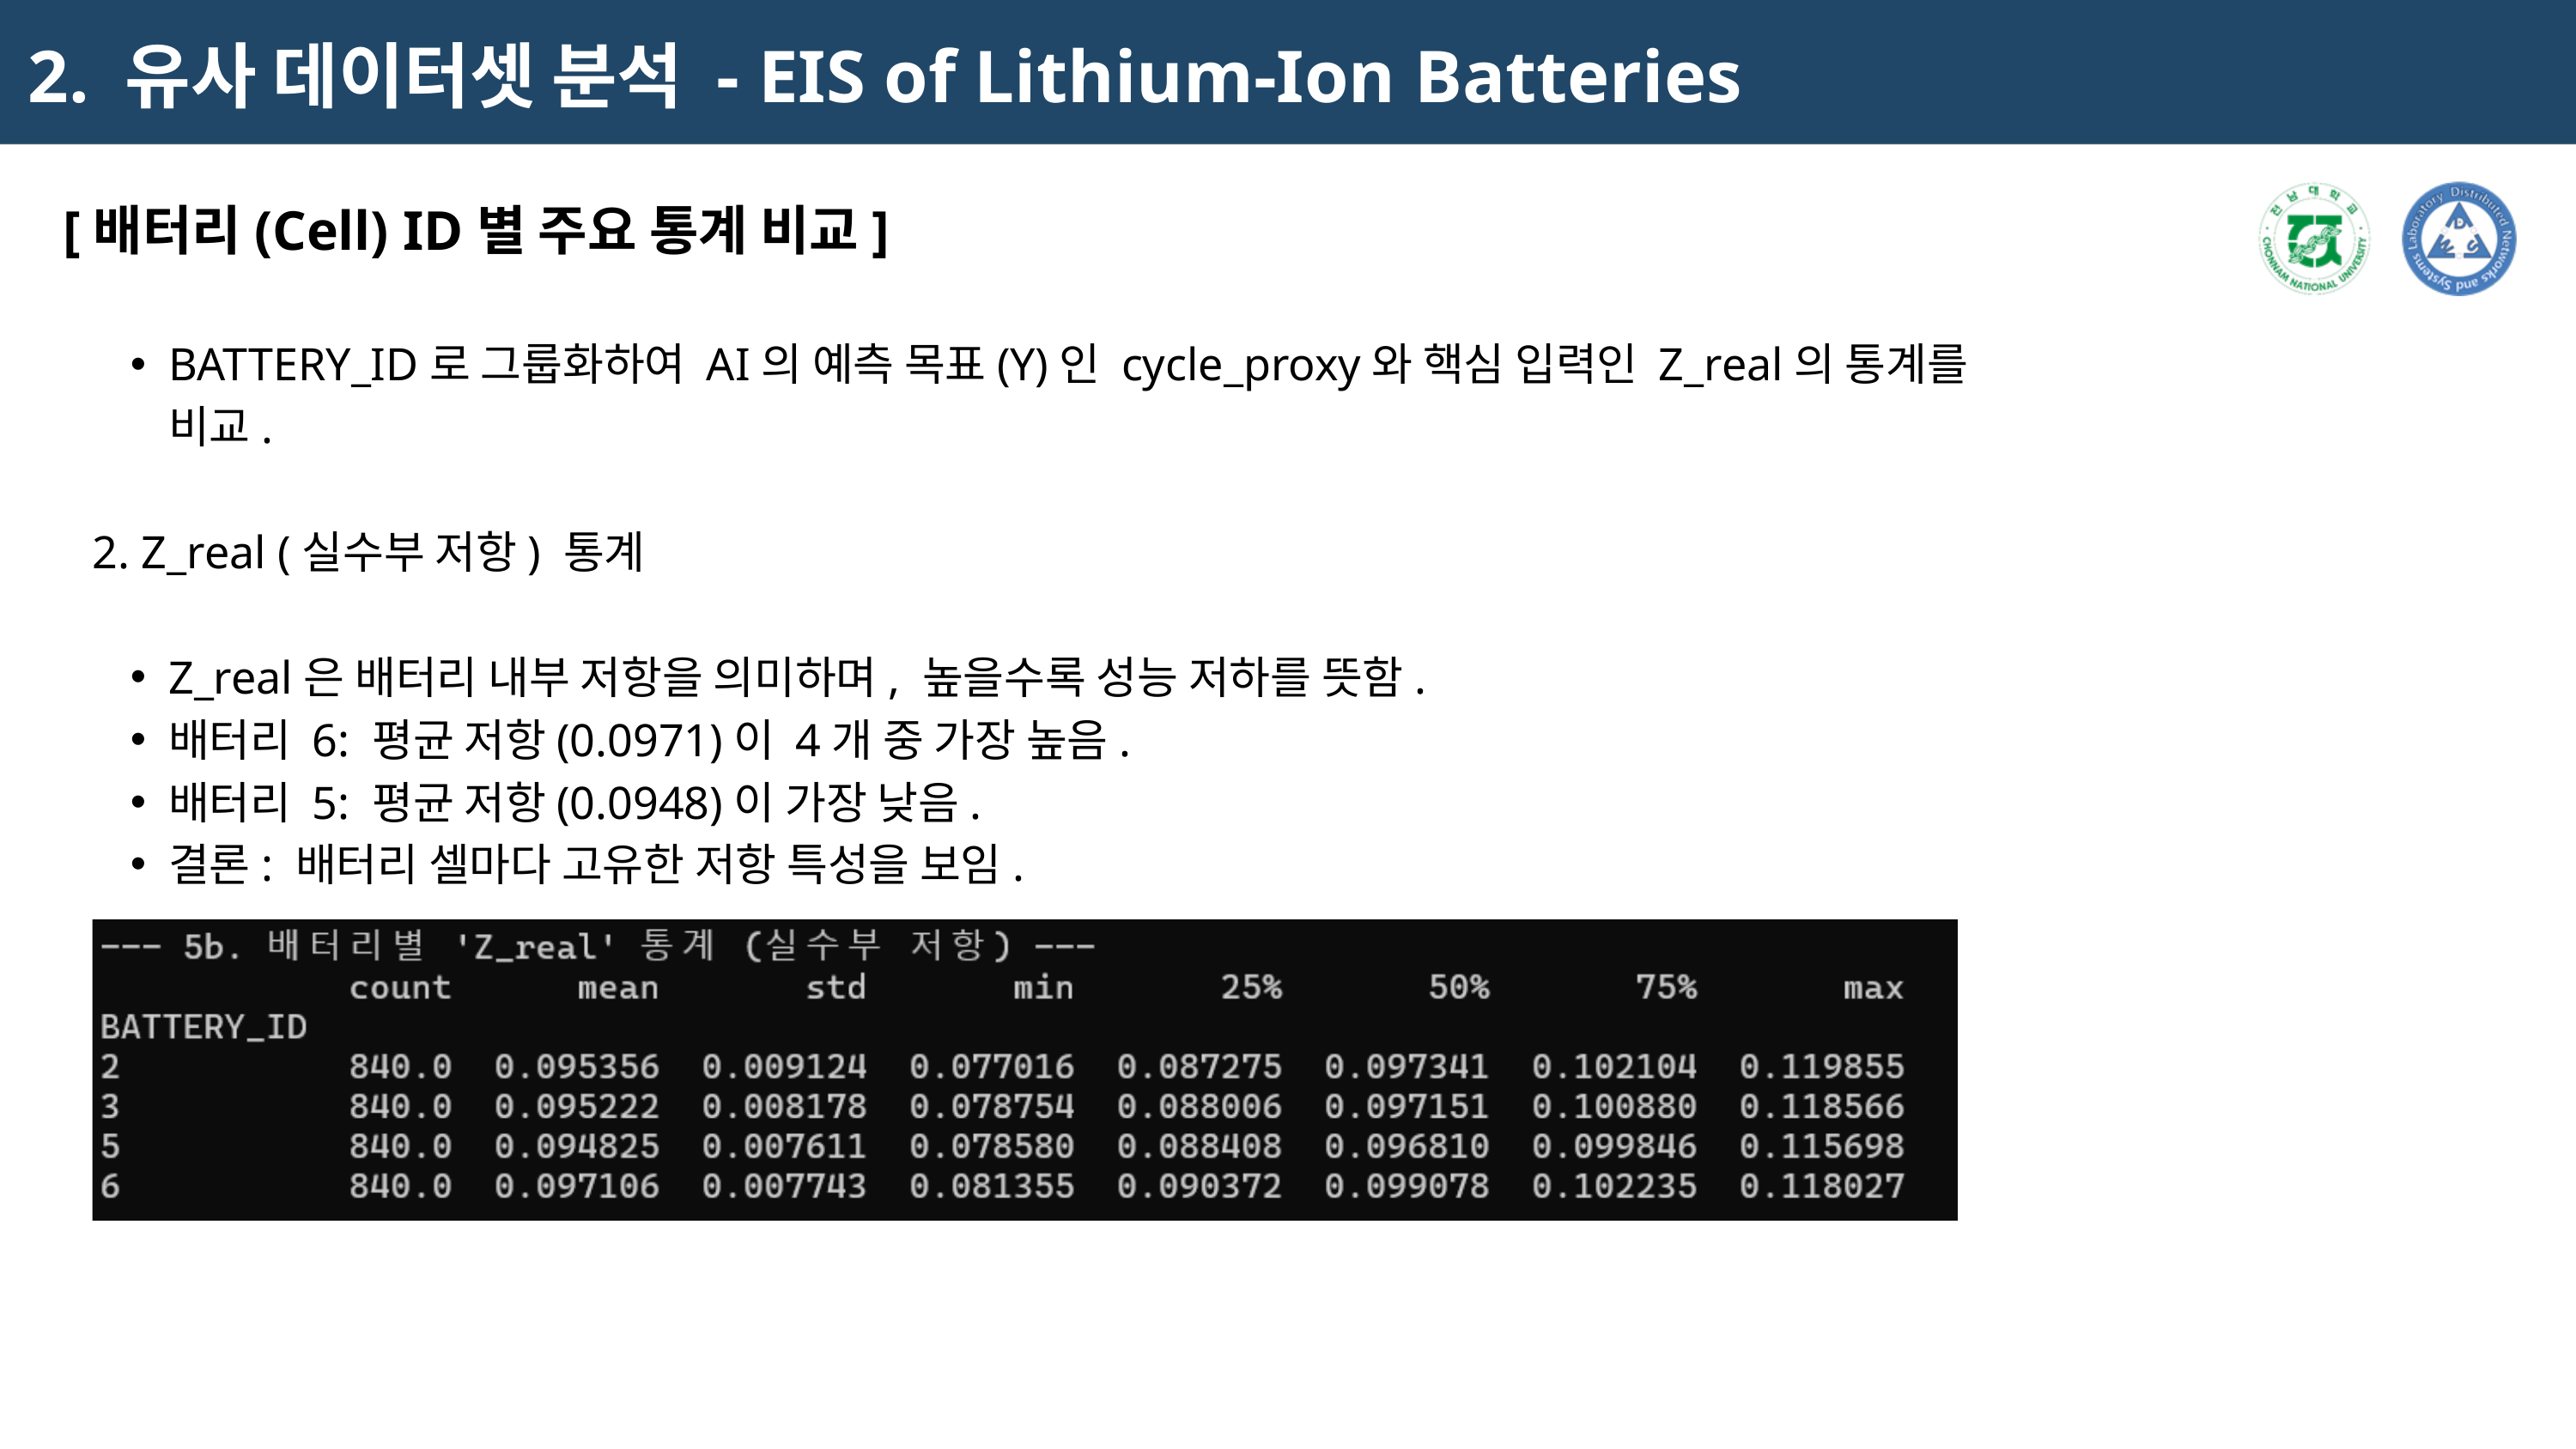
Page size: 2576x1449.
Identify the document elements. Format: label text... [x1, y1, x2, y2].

text_box 2. 유사 데이터셋 분석 - EIS of Lithium-Ion Batteries [27, 16, 2176, 118]
text_box [배터리(Cell) ID별 주요 통계 비교] [9, 185, 944, 261]
text_box BATTERY_ID로 그룹화하여 AI의 예측 목표(Y)인 cycle_proxy와 핵심 입력인 Z_real의 통계를 비교. 2. Z_real (실수부 저항) 통계 Z_real은 배터리 내부 저항을 의미하며, 높을수록 성능 저하를 뜻함. 배터리 6: 평균 저항(0.0971)이 4개 중 가장 높음. 배터리 5: 평균 저항(0.0948)이 가장 낮음. 결론: 배터리 셀마다 고유한 저항 특성을 보임. [92, 327, 2051, 954]
text_box [0, 0, 2576, 296]
text_box [92, 954, 1958, 1221]
